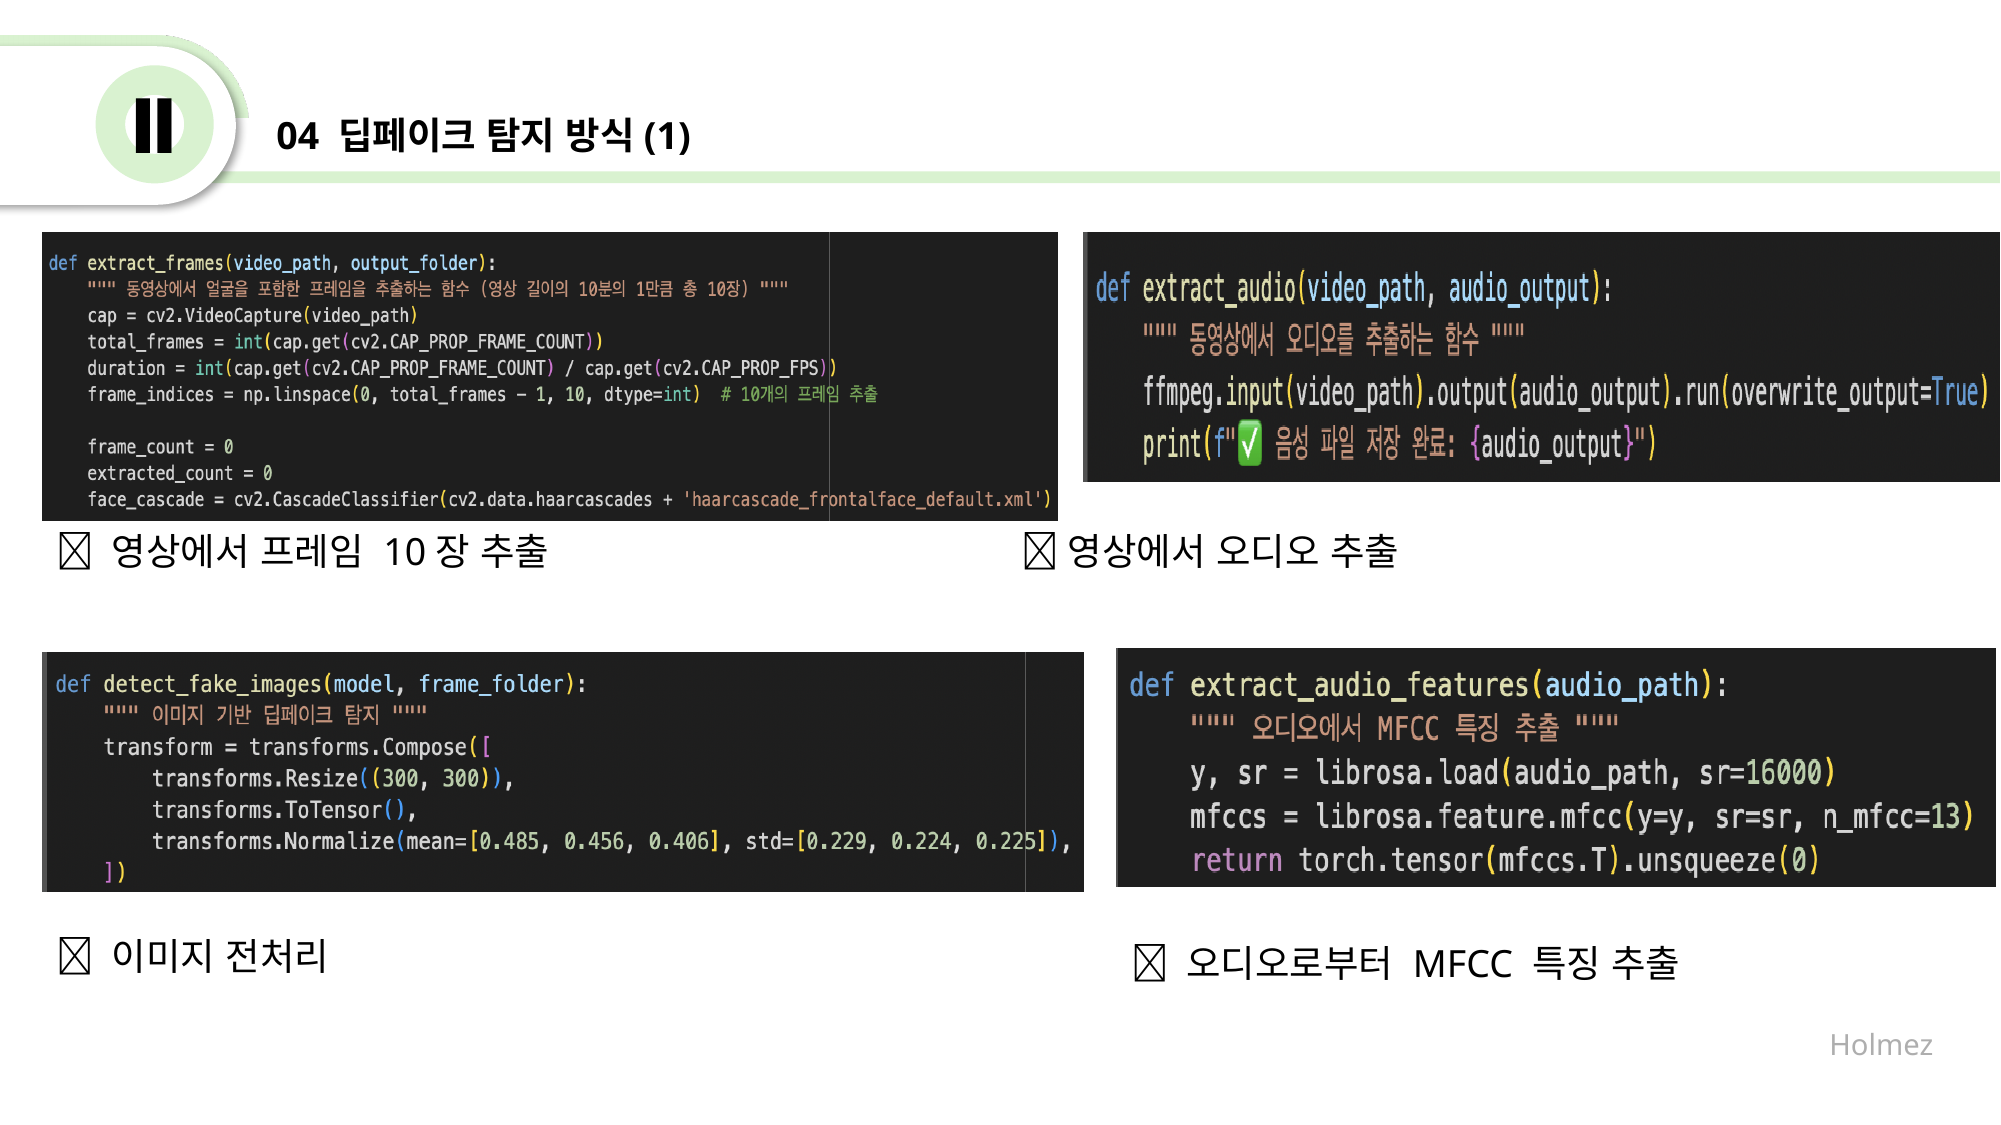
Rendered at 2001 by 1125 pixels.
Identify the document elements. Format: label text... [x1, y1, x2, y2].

picture [1116, 647, 1997, 888]
picture [1083, 231, 2000, 483]
text_box  오디오로부터 MFCC 특징 추출 [1116, 932, 1834, 993]
picture [41, 231, 1059, 522]
text_box Holmez [1814, 980, 2000, 1070]
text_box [0, 35, 2000, 206]
picture [41, 652, 1084, 892]
text_box  이미지 전처리 [42, 925, 1128, 986]
text_box  영상에서 프레임 10장 추출  영상에서 오디오 추출 [42, 520, 1909, 581]
